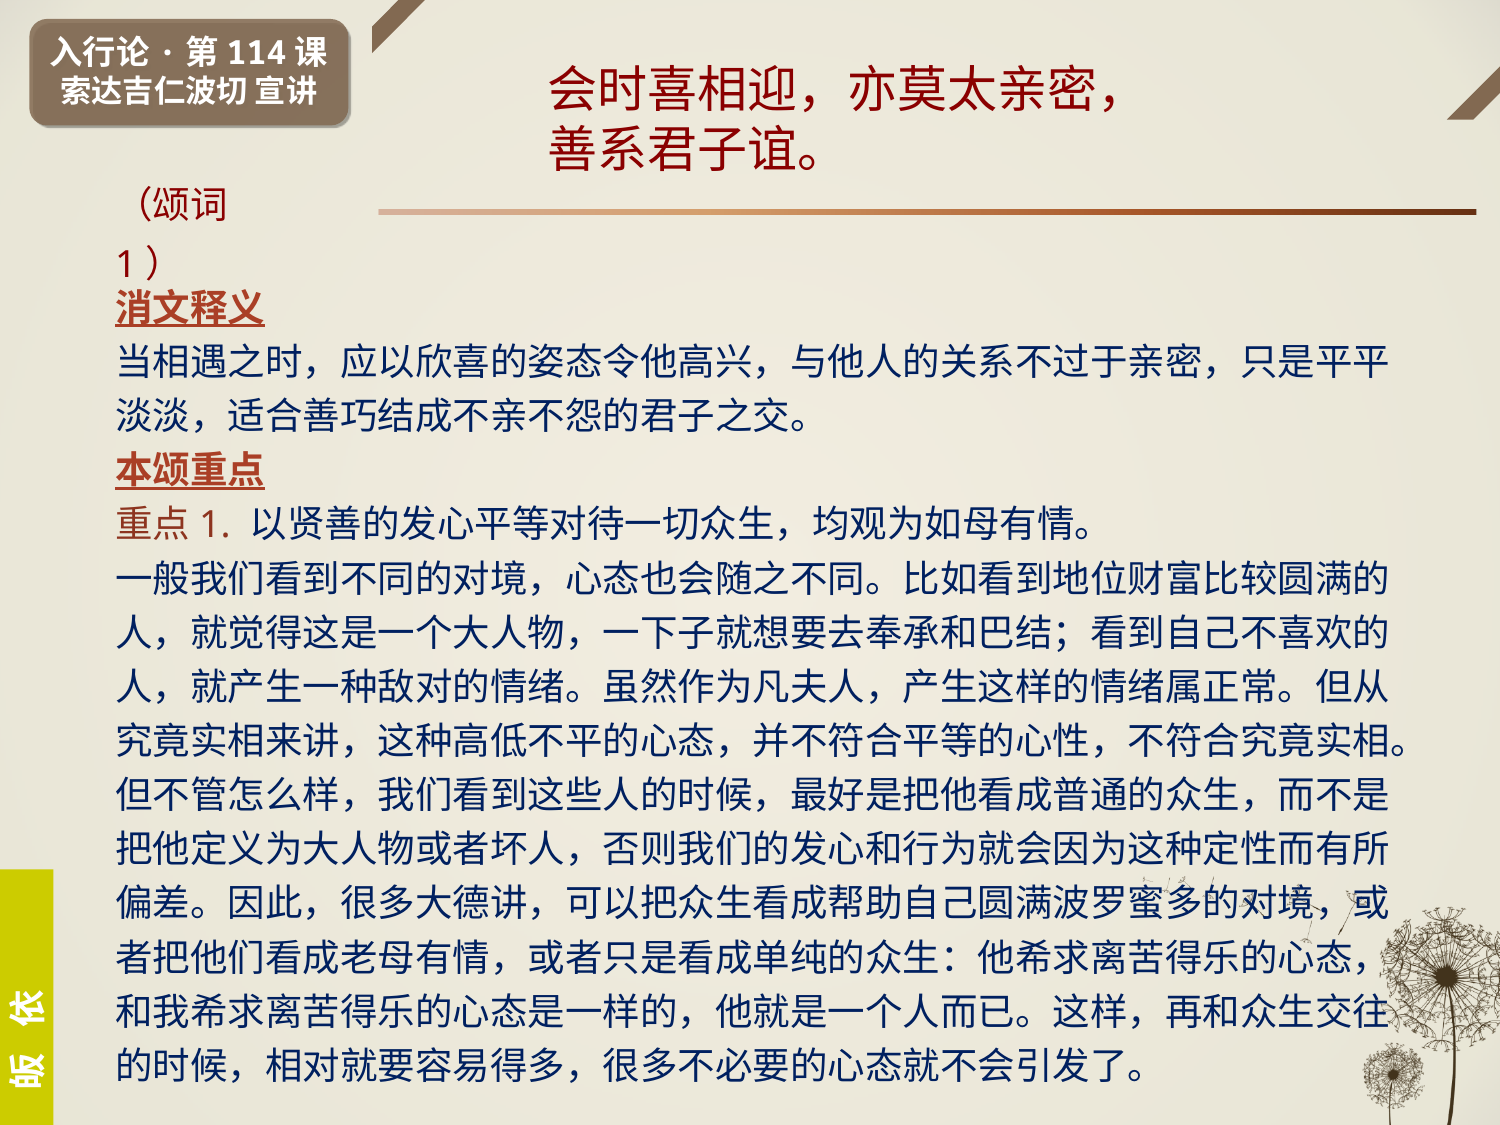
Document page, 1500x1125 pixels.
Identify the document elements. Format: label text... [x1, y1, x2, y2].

text_box 皈 依 [0, 869, 54, 1125]
text_box 消文释义 当相遇之时，应以欣喜的姿态令他高兴，与他人的关系不过于亲密，只是平平淡淡，适合善巧结成不亲不怨的君子之交。 本颂重点 重点1. 以贤善的发心平等对待一切众生，均观为如母有情。 一般我们看到不同的对境，心态也会随之不同。比如看到地位财富比较圆满的人，就觉得这是一个大人物，一下子就想要去奉承和巴结；看到自己不喜欢的人，就产生一种敌对的情绪。虽然作为凡夫人，产生这样的情绪属正常。但从究竟实相来讲，这种高低不平的心态，并不符合平等的心性，不符合究竟实相。但不管怎么样，我们看到这些人的时候，最好是把他看成普通的众生，而不是把他定义为大人物或者坏人，否则我们的发心和行为就会因为这种定性而有所偏差。因此，很多大德讲，可以把众生看成帮助自己圆满波罗蜜多的对境，或者把他们看成老母有情，或者只是看成单纯的众生：他希求离苦得乐的心态，和我希求离苦得乐的心态是一样的，他就是一个人而已。这样，再和众生交往的时候，相对就要容易得多，很多不必要的心态就不会引发了。 [100, 267, 1424, 1095]
text_box 入行论·第114课 索达吉仁波切 宣讲 [29, 18, 349, 126]
text_box （颂词1） [100, 160, 278, 267]
text_box [372, 0, 425, 54]
text_box 会时喜相迎，亦莫太亲密，善系君子谊。 [532, 14, 1195, 185]
picture [0, 0, 1500, 1125]
text_box [1446, 66, 1500, 120]
